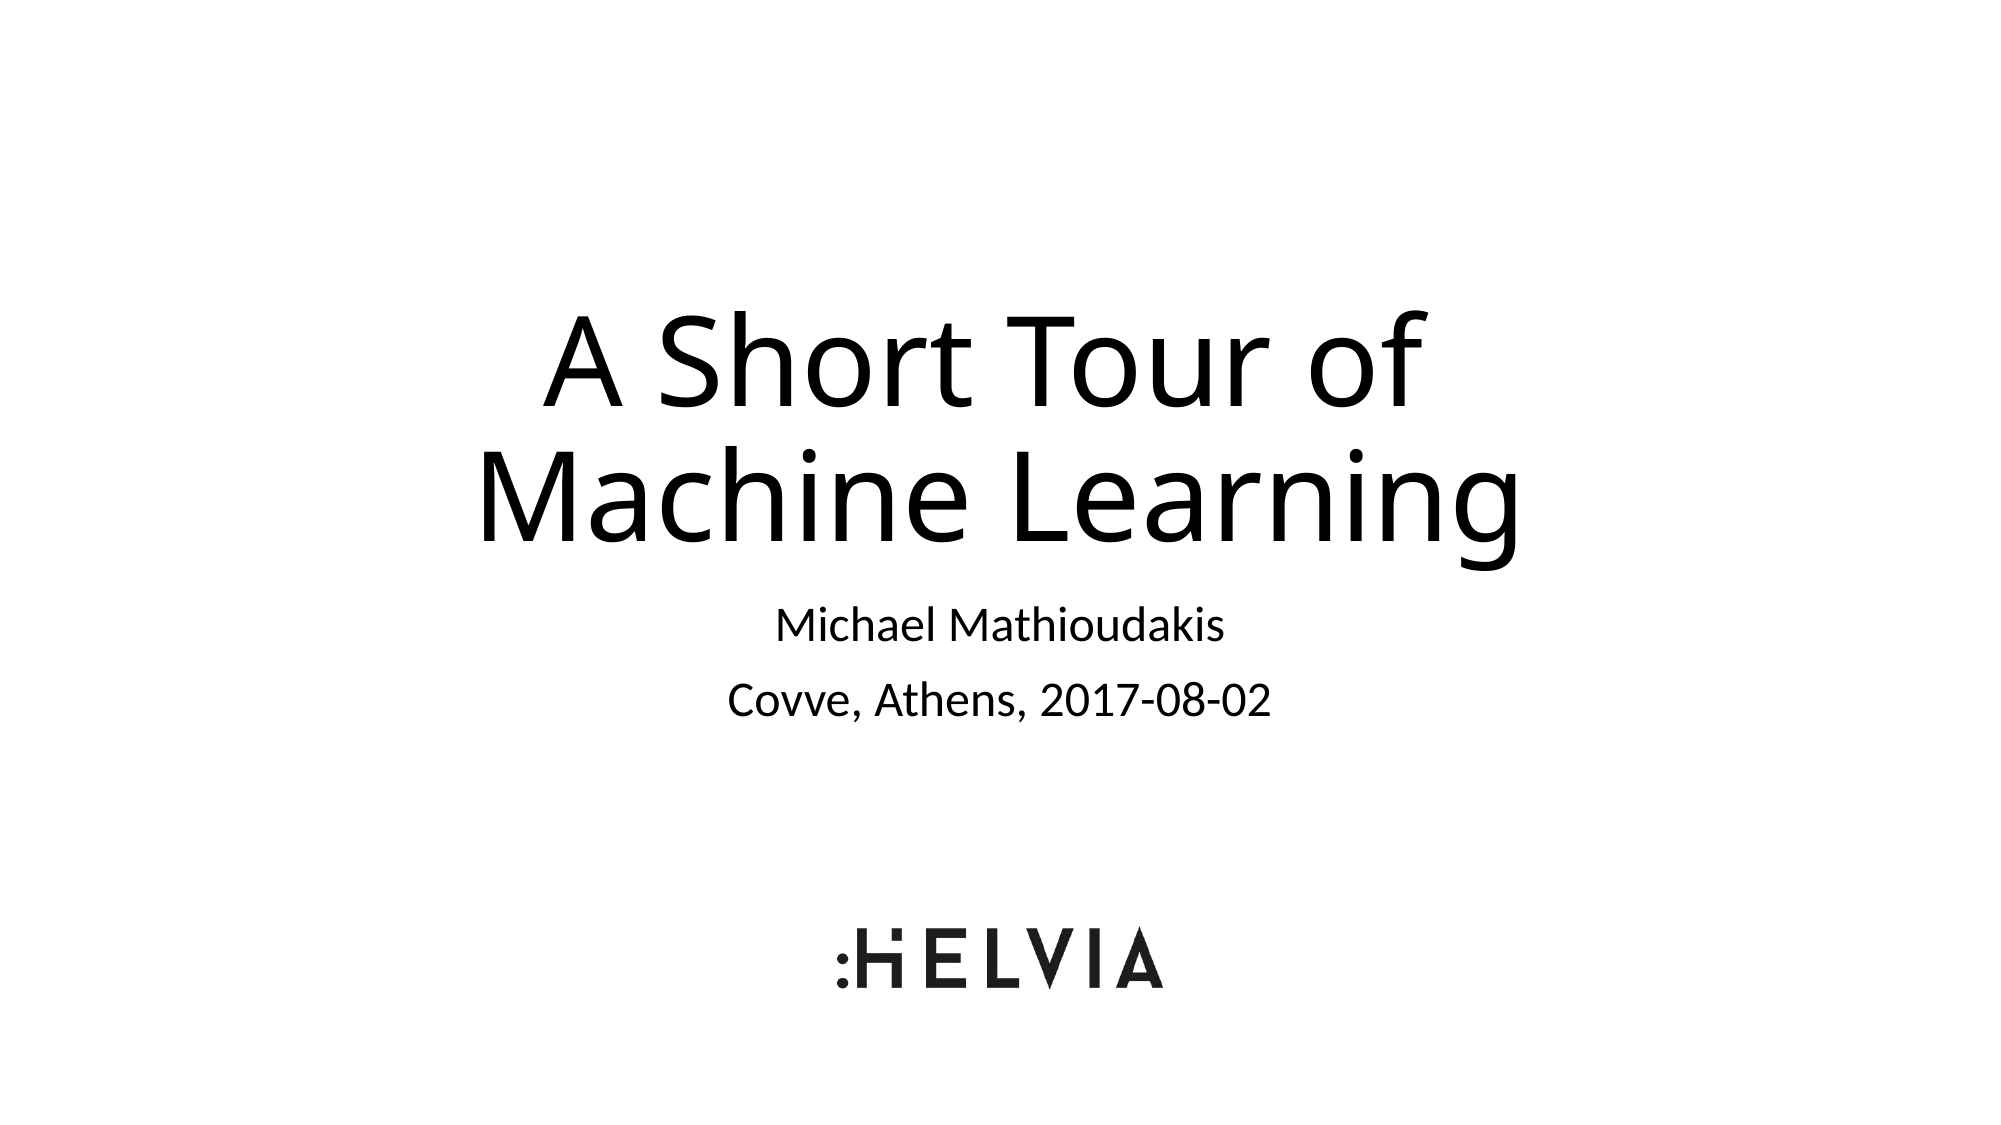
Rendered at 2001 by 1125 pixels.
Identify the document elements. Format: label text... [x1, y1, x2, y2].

subtitle Michael Mathioudakis Covve, Athens, 2017-08-02 [249, 590, 1750, 863]
title A Short Tour of Machine Learning [249, 184, 1750, 576]
picture [837, 894, 1163, 1022]
